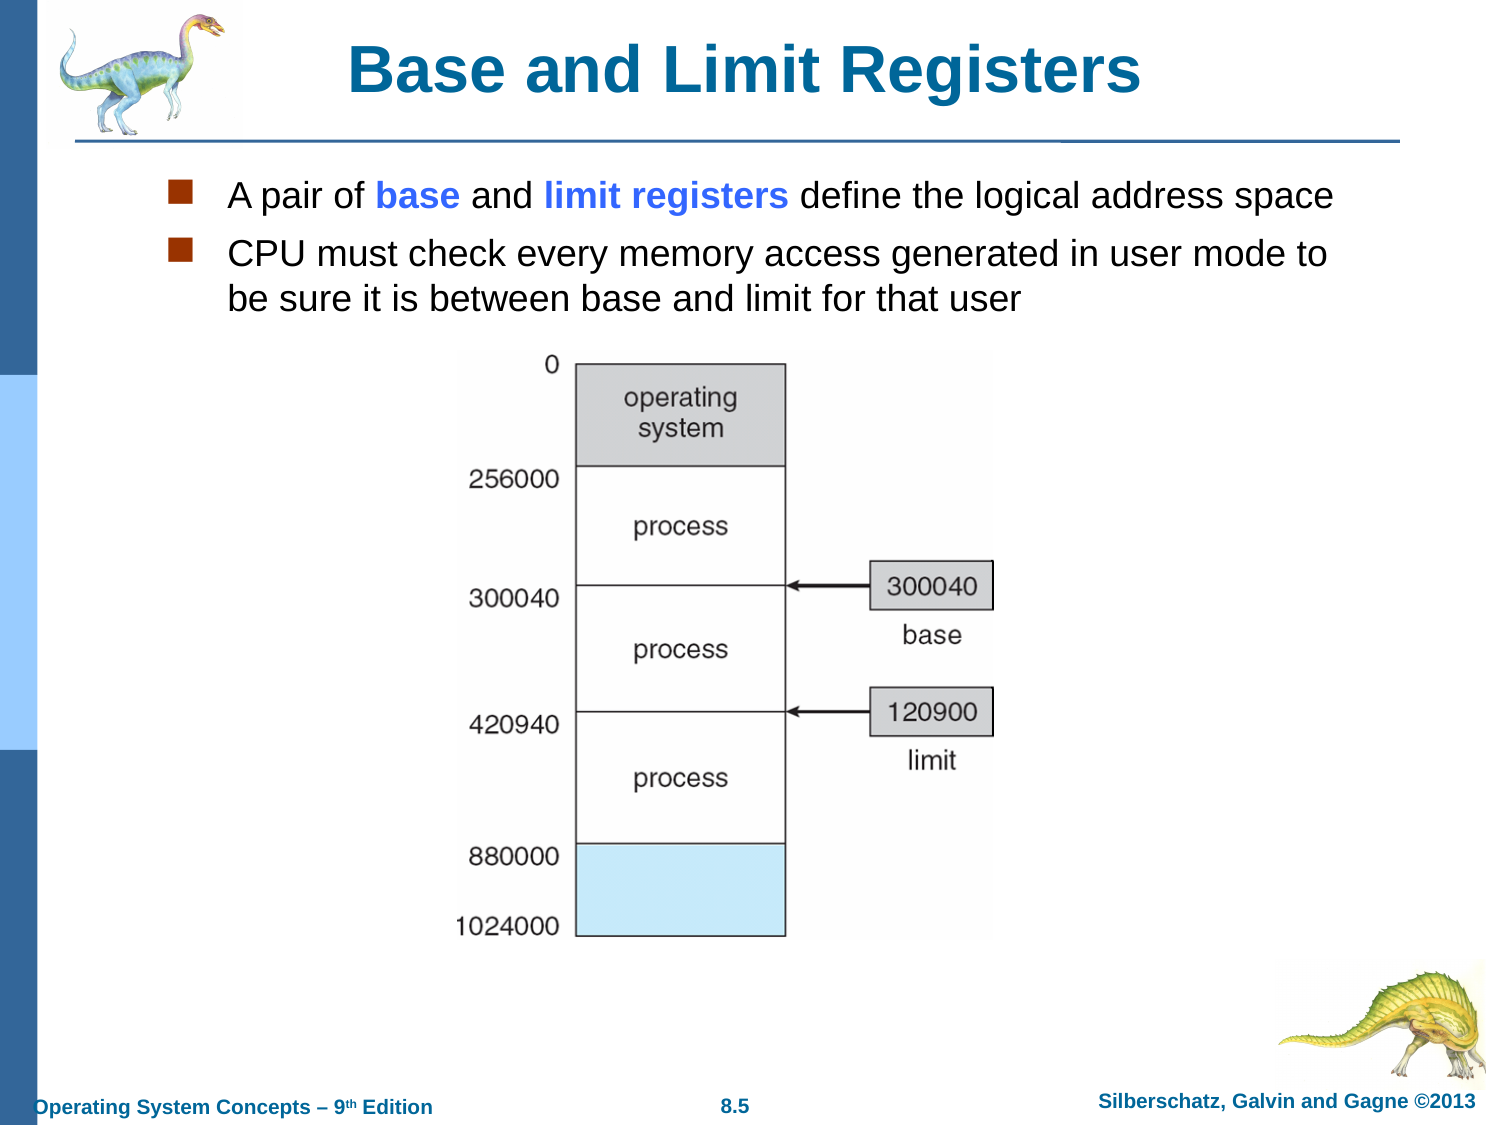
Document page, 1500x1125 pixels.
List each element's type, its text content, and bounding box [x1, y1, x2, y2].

picture [456, 349, 994, 941]
picture [46, 0, 243, 149]
title Base and Limit Registers [207, 18, 1284, 113]
list A pair of base and limit registers define the logical address space CPU must check every memory access generated in user mode to be sure it is between base and limit for that user [155, 163, 1362, 899]
picture [1275, 959, 1486, 1090]
